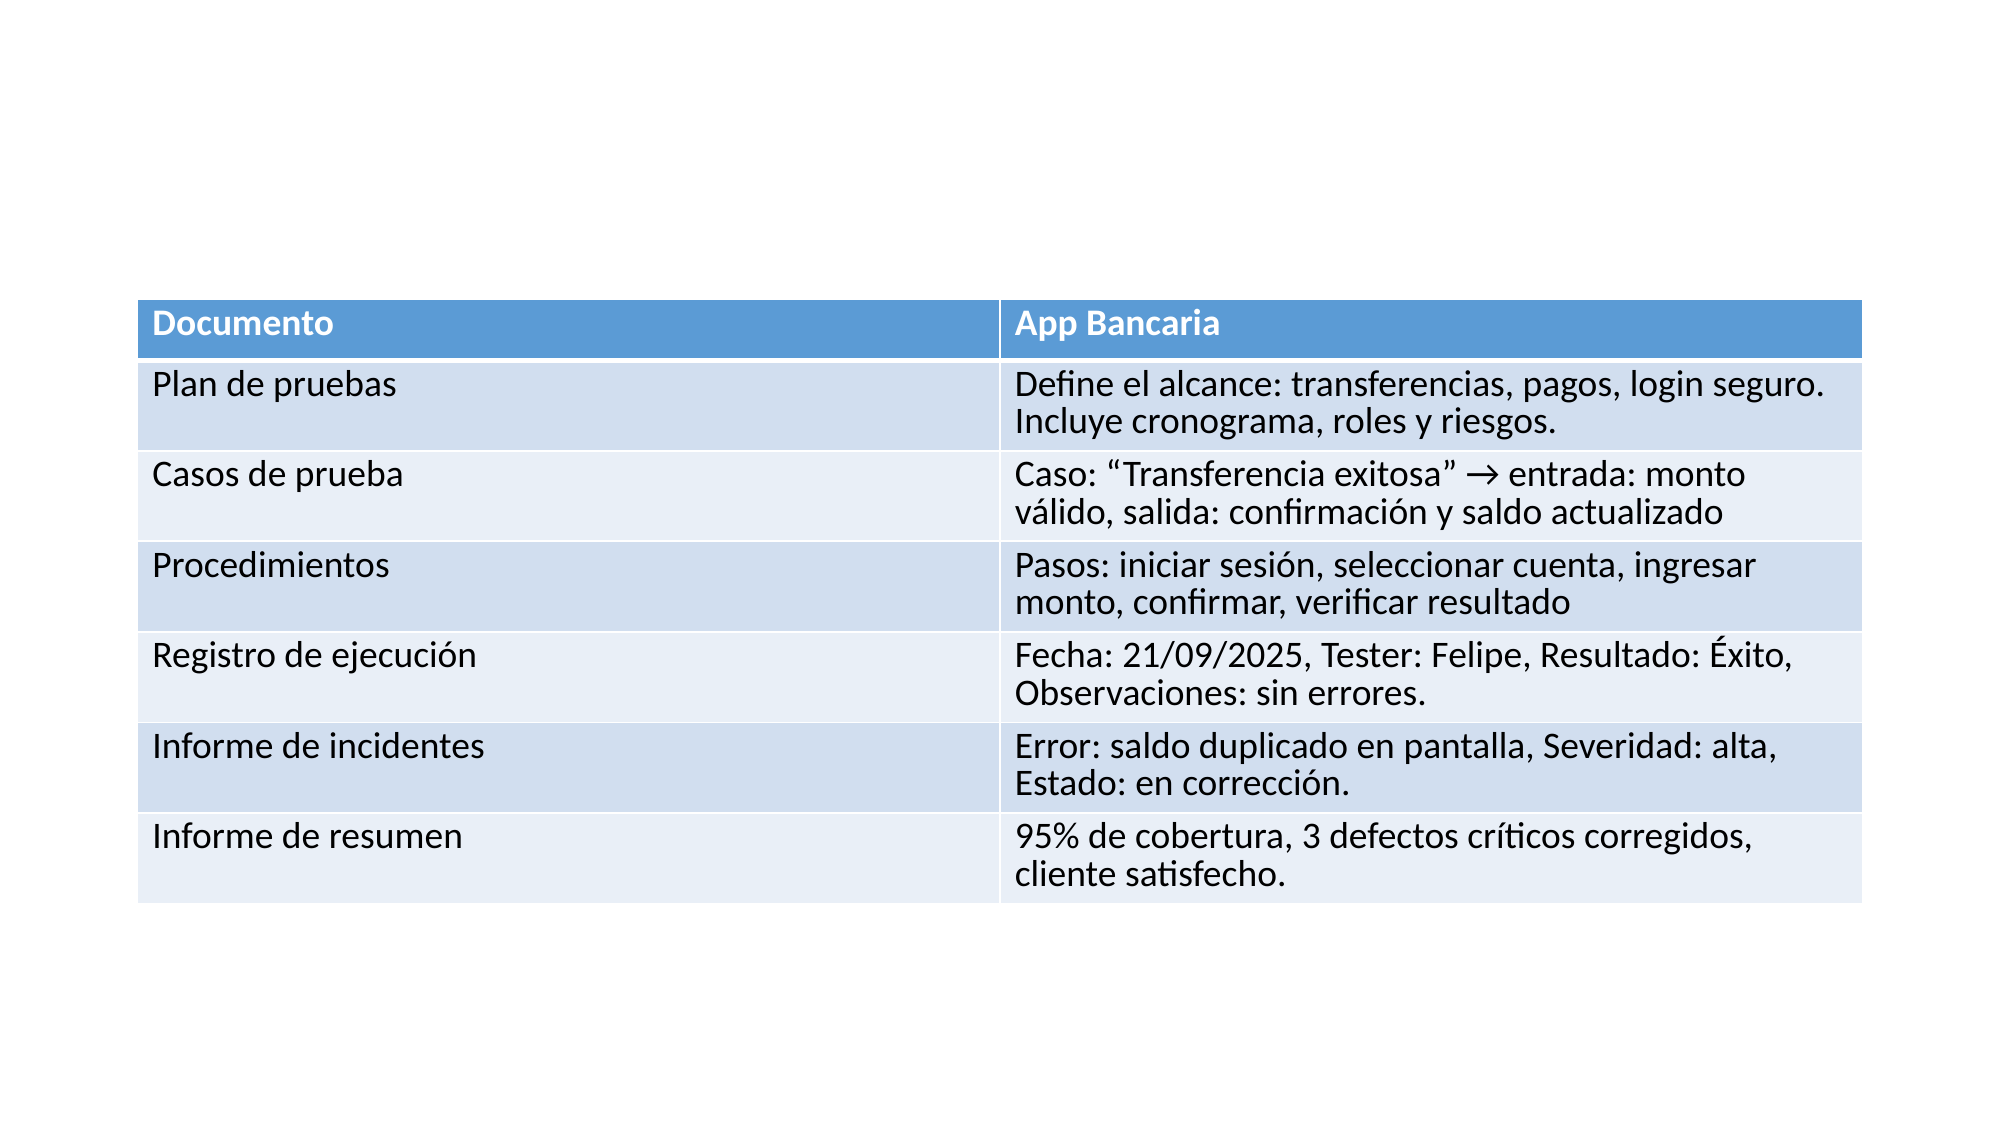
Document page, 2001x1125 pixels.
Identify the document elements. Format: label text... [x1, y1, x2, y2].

table_cell Informe de incidentes [138, 723, 999, 812]
table_cell Define el alcance: transferencias, pagos, login seguro. Incluye cronograma, roles y riesgos. [1001, 363, 1862, 450]
table_cell Caso: “Transferencia exitosa” → entrada: monto válido, salida: confirmación y saldo actualizado [1001, 452, 1862, 540]
table_cell Procedimientos [138, 542, 999, 631]
table_cell Plan de pruebas [138, 363, 999, 450]
table_cell Casos de prueba [138, 452, 999, 540]
table_header Documento [138, 300, 999, 358]
table_cell 95% de cobertura, 3 defectos críticos corregidos, cliente satisfecho. [1001, 814, 1862, 903]
table_cell Informe de resumen [138, 814, 999, 903]
table_cell Registro de ejecución [138, 633, 999, 722]
table_cell Error: saldo duplicado en pantalla, Severidad: alta, Estado: en corrección. [1001, 723, 1862, 812]
table_cell Fecha: 21/09/2025, Tester: Felipe, Resultado: Éxito, Observaciones: sin errores. [1001, 633, 1862, 722]
table_header App Bancaria [1001, 300, 1862, 358]
table_cell Pasos: iniciar sesión, seleccionar cuenta, ingresar monto, confirmar, verificar resultado [1001, 542, 1862, 631]
